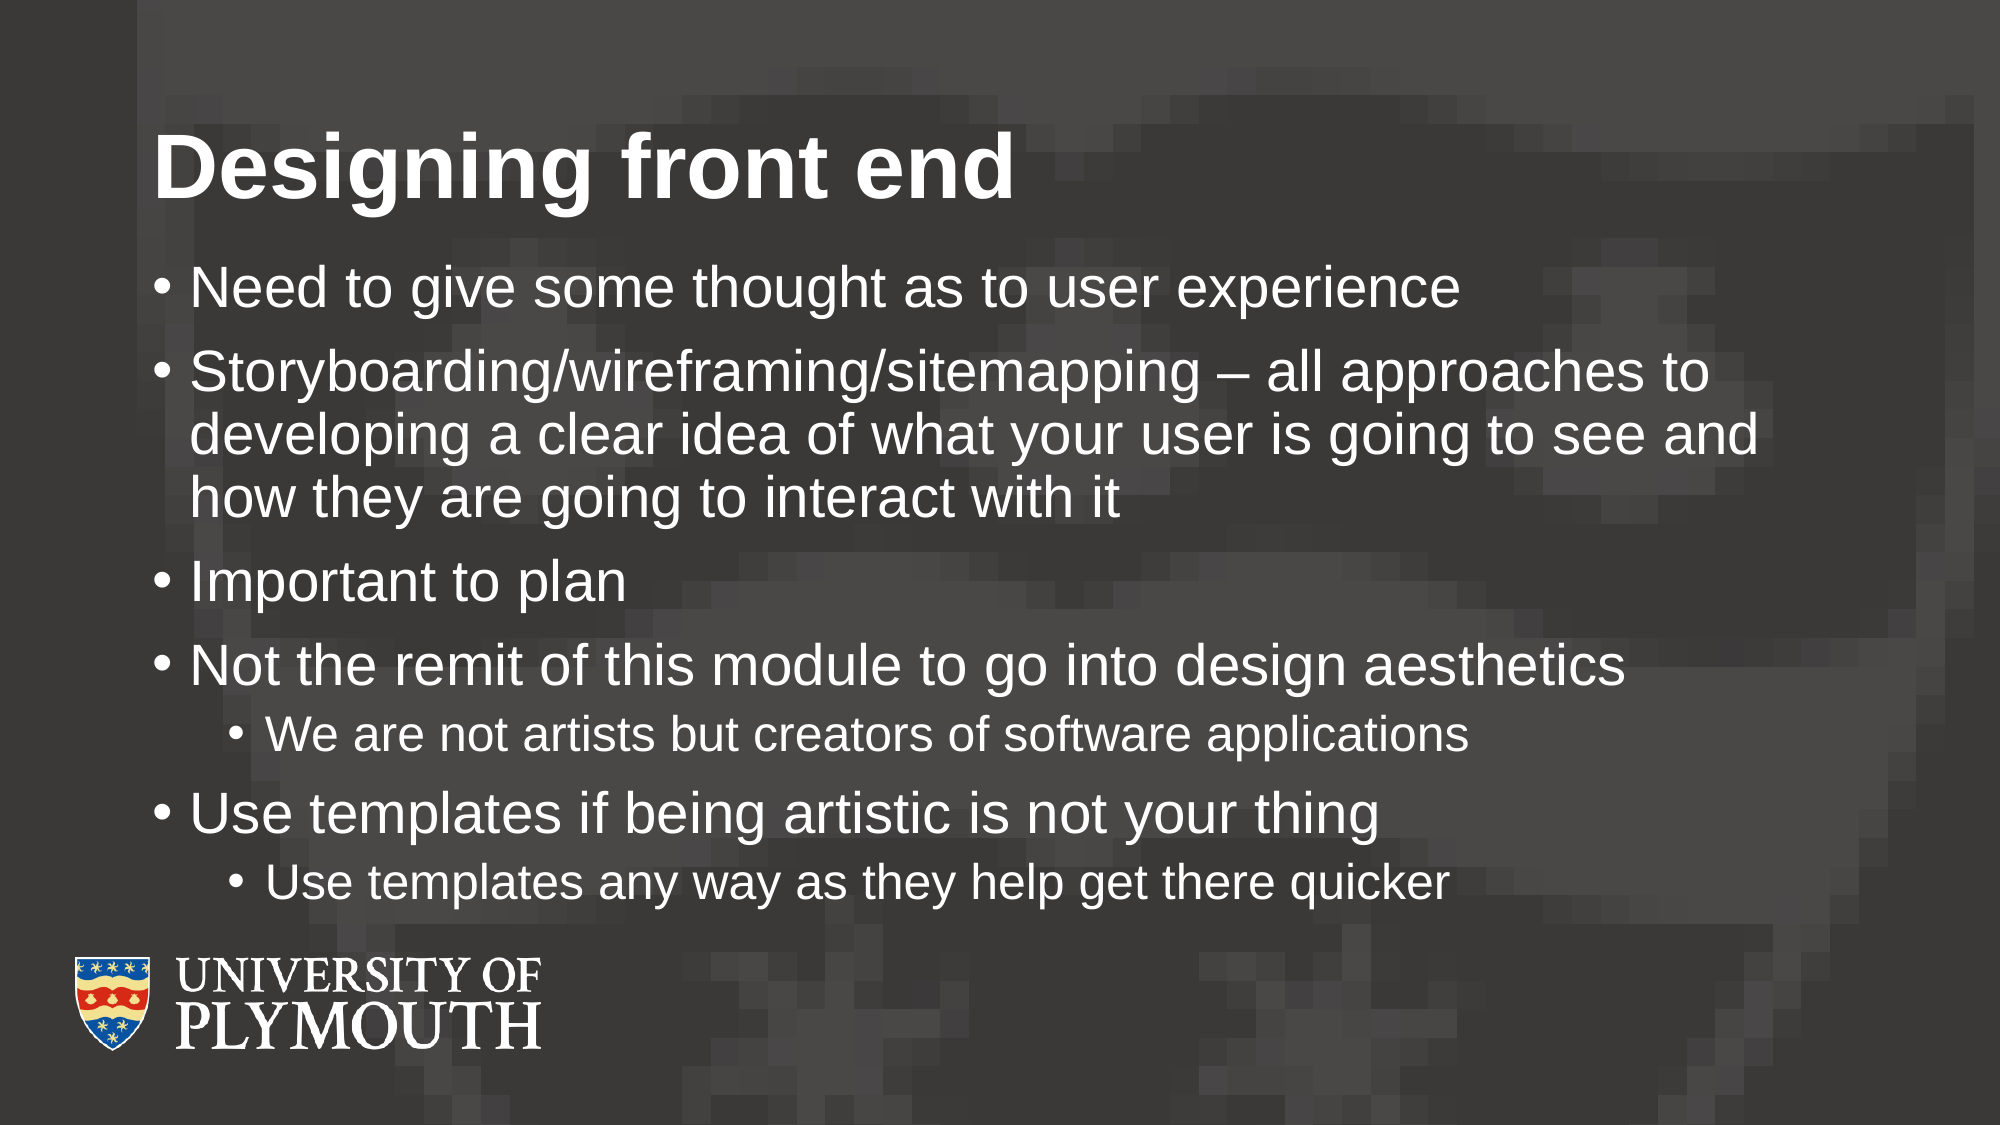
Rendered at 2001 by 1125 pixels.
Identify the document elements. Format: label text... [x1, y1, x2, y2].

title Designing front end [137, 59, 1863, 250]
list Need to give some thought as to user experience Storyboarding/wireframing/sitemapping – all approaches to developing a clear idea of what your user is going to see and how they are going to interact with it Important to plan Not the remit of this module to go into design aesthetics We are not artists but creators of software applications Use templates if being artistic is not your thing Use templates any way as they help get there quicker [137, 250, 1863, 964]
picture [75, 957, 541, 1053]
